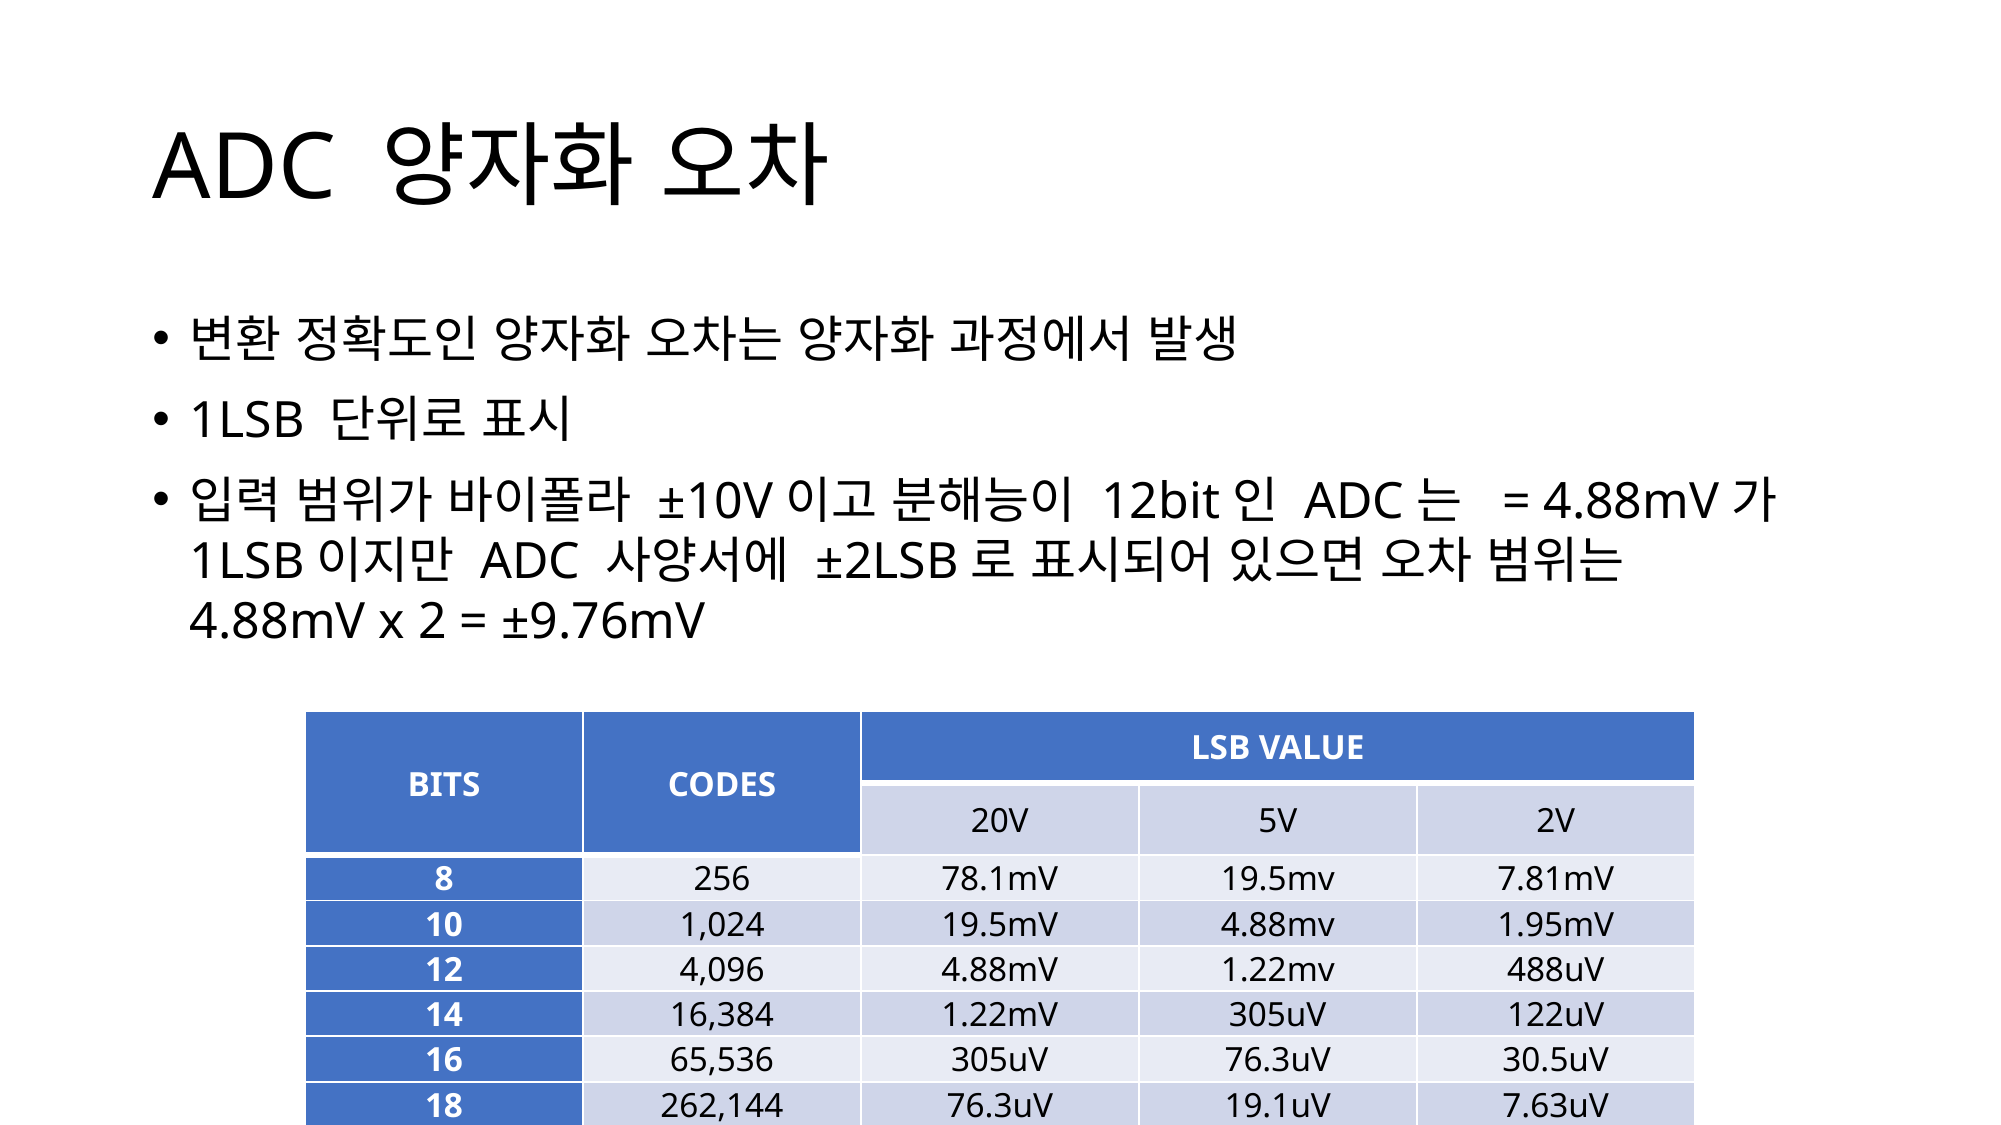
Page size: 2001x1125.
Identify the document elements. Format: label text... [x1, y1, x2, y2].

table_cell 30.5uV [1418, 1037, 1694, 1081]
table_cell 76.3uV [1140, 1037, 1416, 1081]
table_cell 5V [1140, 786, 1416, 854]
table_cell 18 [306, 1083, 582, 1125]
table_cell 488uV [1418, 947, 1694, 990]
table_cell 10 [306, 901, 582, 945]
table_cell 8 [306, 858, 582, 900]
table_cell 1.22mv [1140, 947, 1416, 990]
table_cell 12 [306, 947, 582, 990]
table_cell 7.81mV [1418, 856, 1694, 900]
table_header CODES [584, 712, 860, 852]
table_cell 1.22mV [862, 992, 1138, 1035]
table_cell 4.88mv [1140, 901, 1416, 945]
title ADC 양자화 오차 [137, 59, 1863, 278]
table_cell 1,024 [584, 901, 860, 945]
table_cell 2V [1418, 786, 1694, 854]
table_cell 14 [306, 992, 582, 1035]
table_cell 20V [862, 786, 1138, 854]
table_cell 305uV [862, 1037, 1138, 1081]
table_cell 65,536 [584, 1037, 860, 1081]
table_cell 4,096 [584, 947, 860, 990]
table_cell 4.88mV [862, 947, 1138, 990]
table_cell 7.63uV [1418, 1083, 1694, 1125]
table_cell 16 [306, 1037, 582, 1081]
table_header BITS [306, 712, 582, 852]
table_cell 122uV [1418, 992, 1694, 1035]
table_header LSB VALUE [862, 712, 1694, 780]
table_cell 78.1mV [862, 856, 1138, 900]
table_cell 305uV [1140, 992, 1416, 1035]
table_cell 19.5mV [862, 901, 1138, 945]
table_cell 1.95mV [1418, 901, 1694, 945]
table_cell 16,384 [584, 992, 860, 1035]
table_cell 262,144 [584, 1083, 860, 1125]
table_cell 19.5mv [1140, 856, 1416, 900]
table_cell 256 [584, 858, 860, 900]
table_cell 19.1uV [1140, 1083, 1416, 1125]
table_cell 76.3uV [862, 1083, 1138, 1125]
